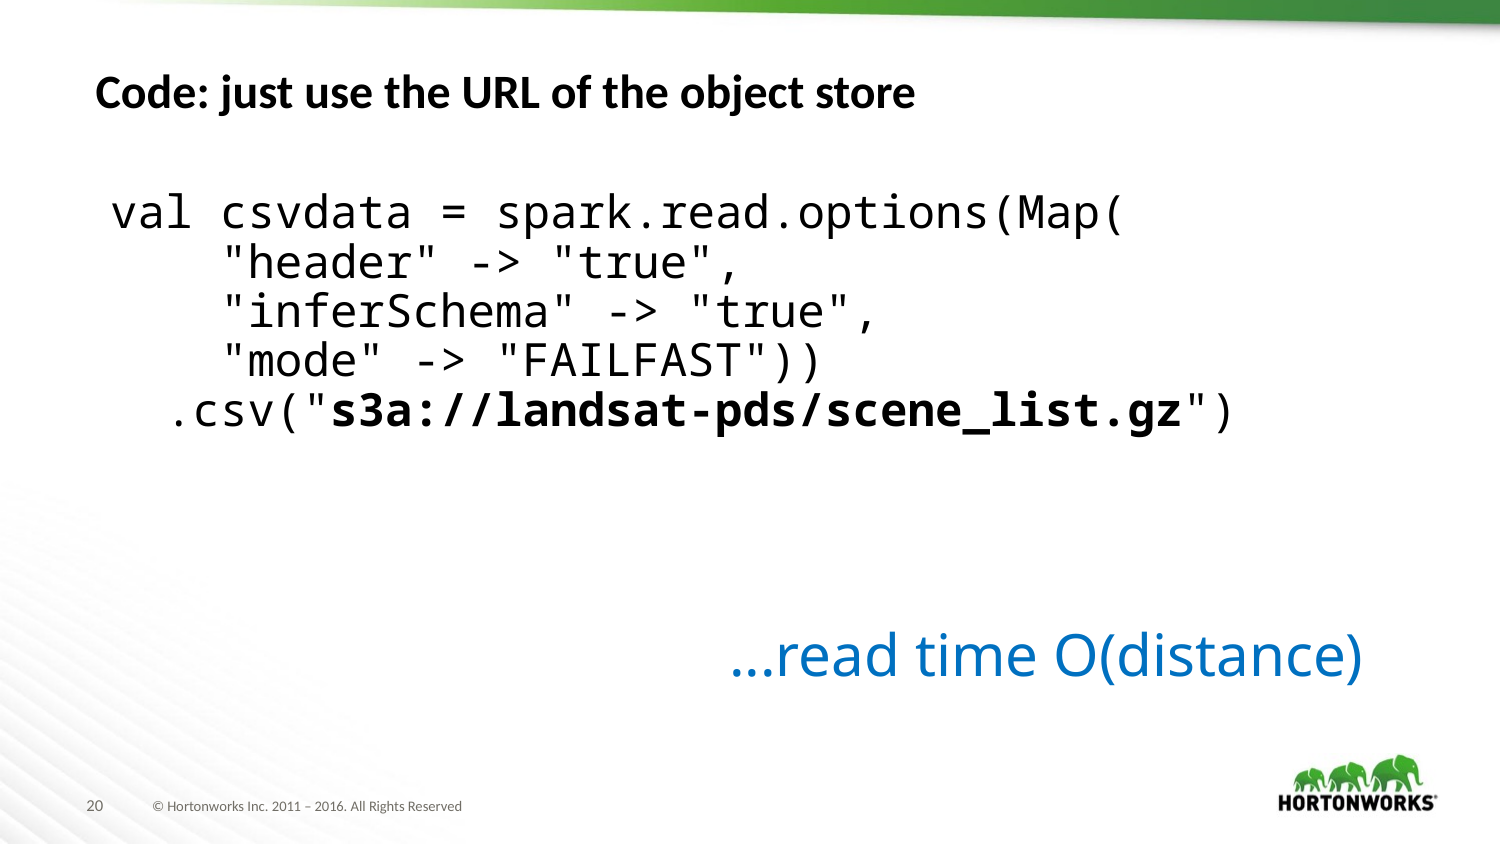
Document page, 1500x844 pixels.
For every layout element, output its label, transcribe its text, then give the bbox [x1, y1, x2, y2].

text_box ...read time O(distance) [564, 611, 1379, 696]
picture [0, 0, 1500, 844]
title Code: just use the URL of the object store [86, 69, 1437, 119]
list val csvdata = spark.read.options(Map( "header" -> "true", "inferSchema" -> "true", "mode" -> "FAILFAST")) .csv("s3a://landsat-pds/scene_list.gz") [86, 179, 1437, 741]
